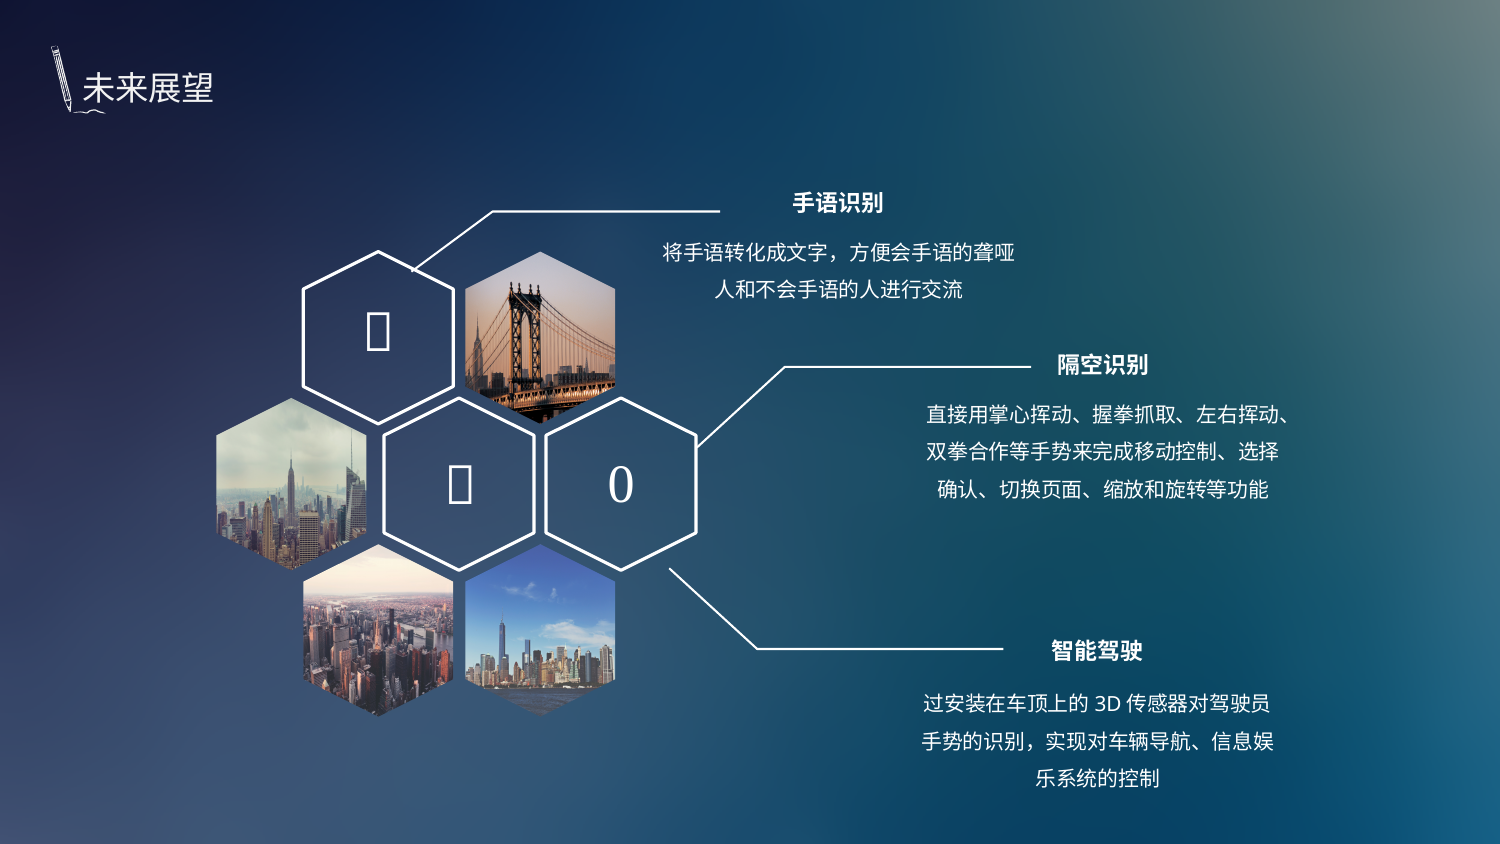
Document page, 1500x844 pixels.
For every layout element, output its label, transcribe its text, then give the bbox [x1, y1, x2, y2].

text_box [303, 251, 454, 424]
text_box [216, 397, 367, 571]
text_box [439, 211, 642, 264]
text_box [672, 571, 917, 650]
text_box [642, 181, 1036, 311]
text_box [465, 544, 616, 717]
text_box 未来展望 [67, 59, 357, 115]
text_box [384, 397, 535, 571]
text_box [465, 251, 616, 424]
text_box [545, 397, 696, 571]
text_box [906, 343, 1300, 511]
text_box [303, 544, 454, 717]
picture [0, 0, 1500, 844]
text_box [698, 366, 906, 448]
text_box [901, 628, 1295, 800]
